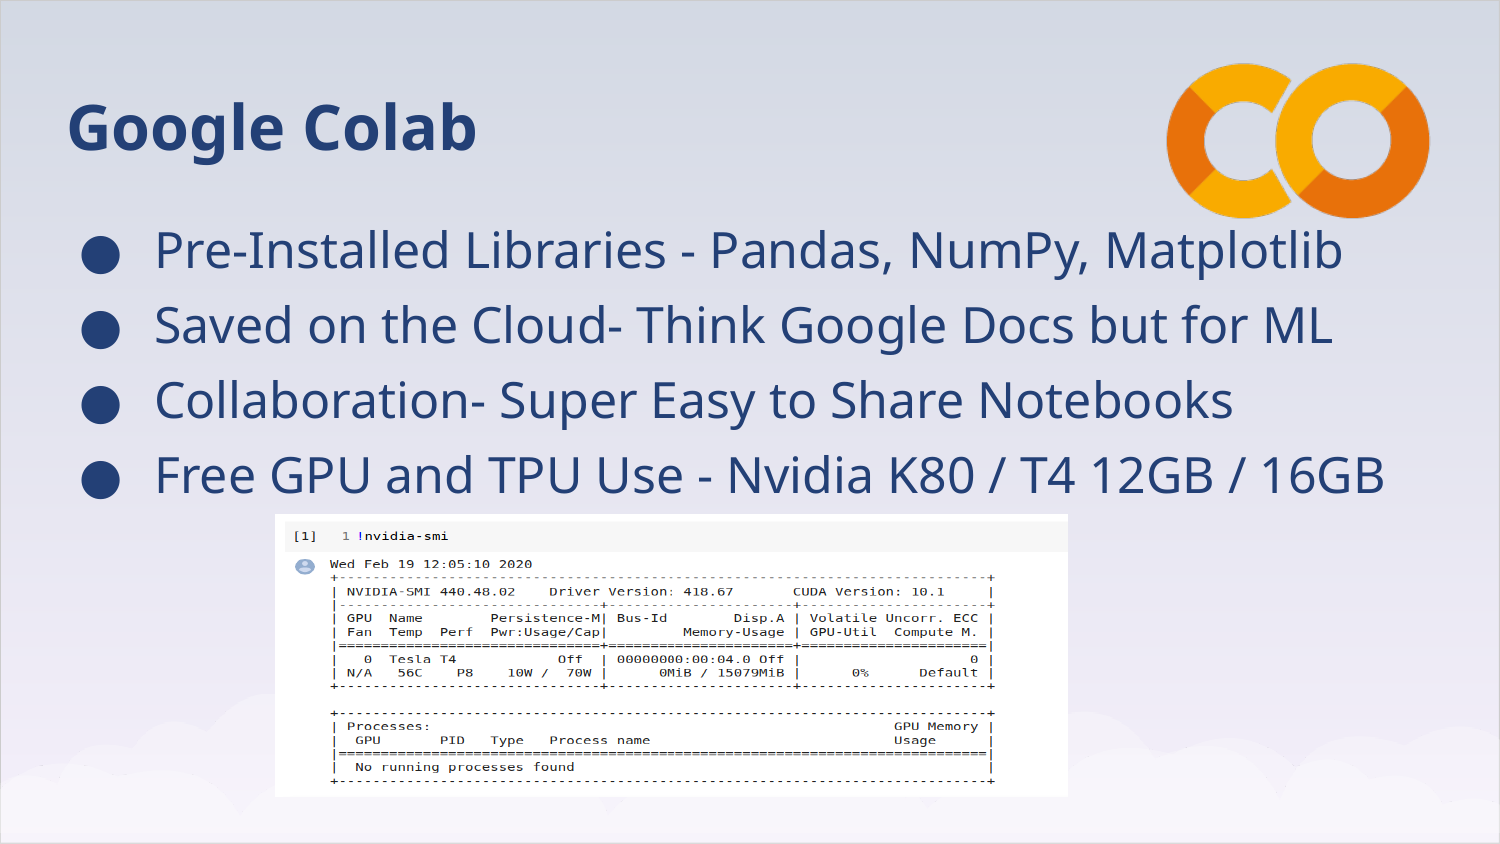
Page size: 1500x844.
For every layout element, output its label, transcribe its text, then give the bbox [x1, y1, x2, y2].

title Google Colab [51, 72, 1140, 167]
list Pre-Installed Libraries - Pandas, NumPy, Matplotlib Saved on the Cloud- Think Google Docs but for ML Collaboration- Super Easy to Share Notebooks Free GPU and TPU Use - Nvidia K80 / T4 12GB / 16GB [51, 189, 1449, 750]
picture [275, 514, 1068, 797]
picture [1145, 0, 1450, 293]
